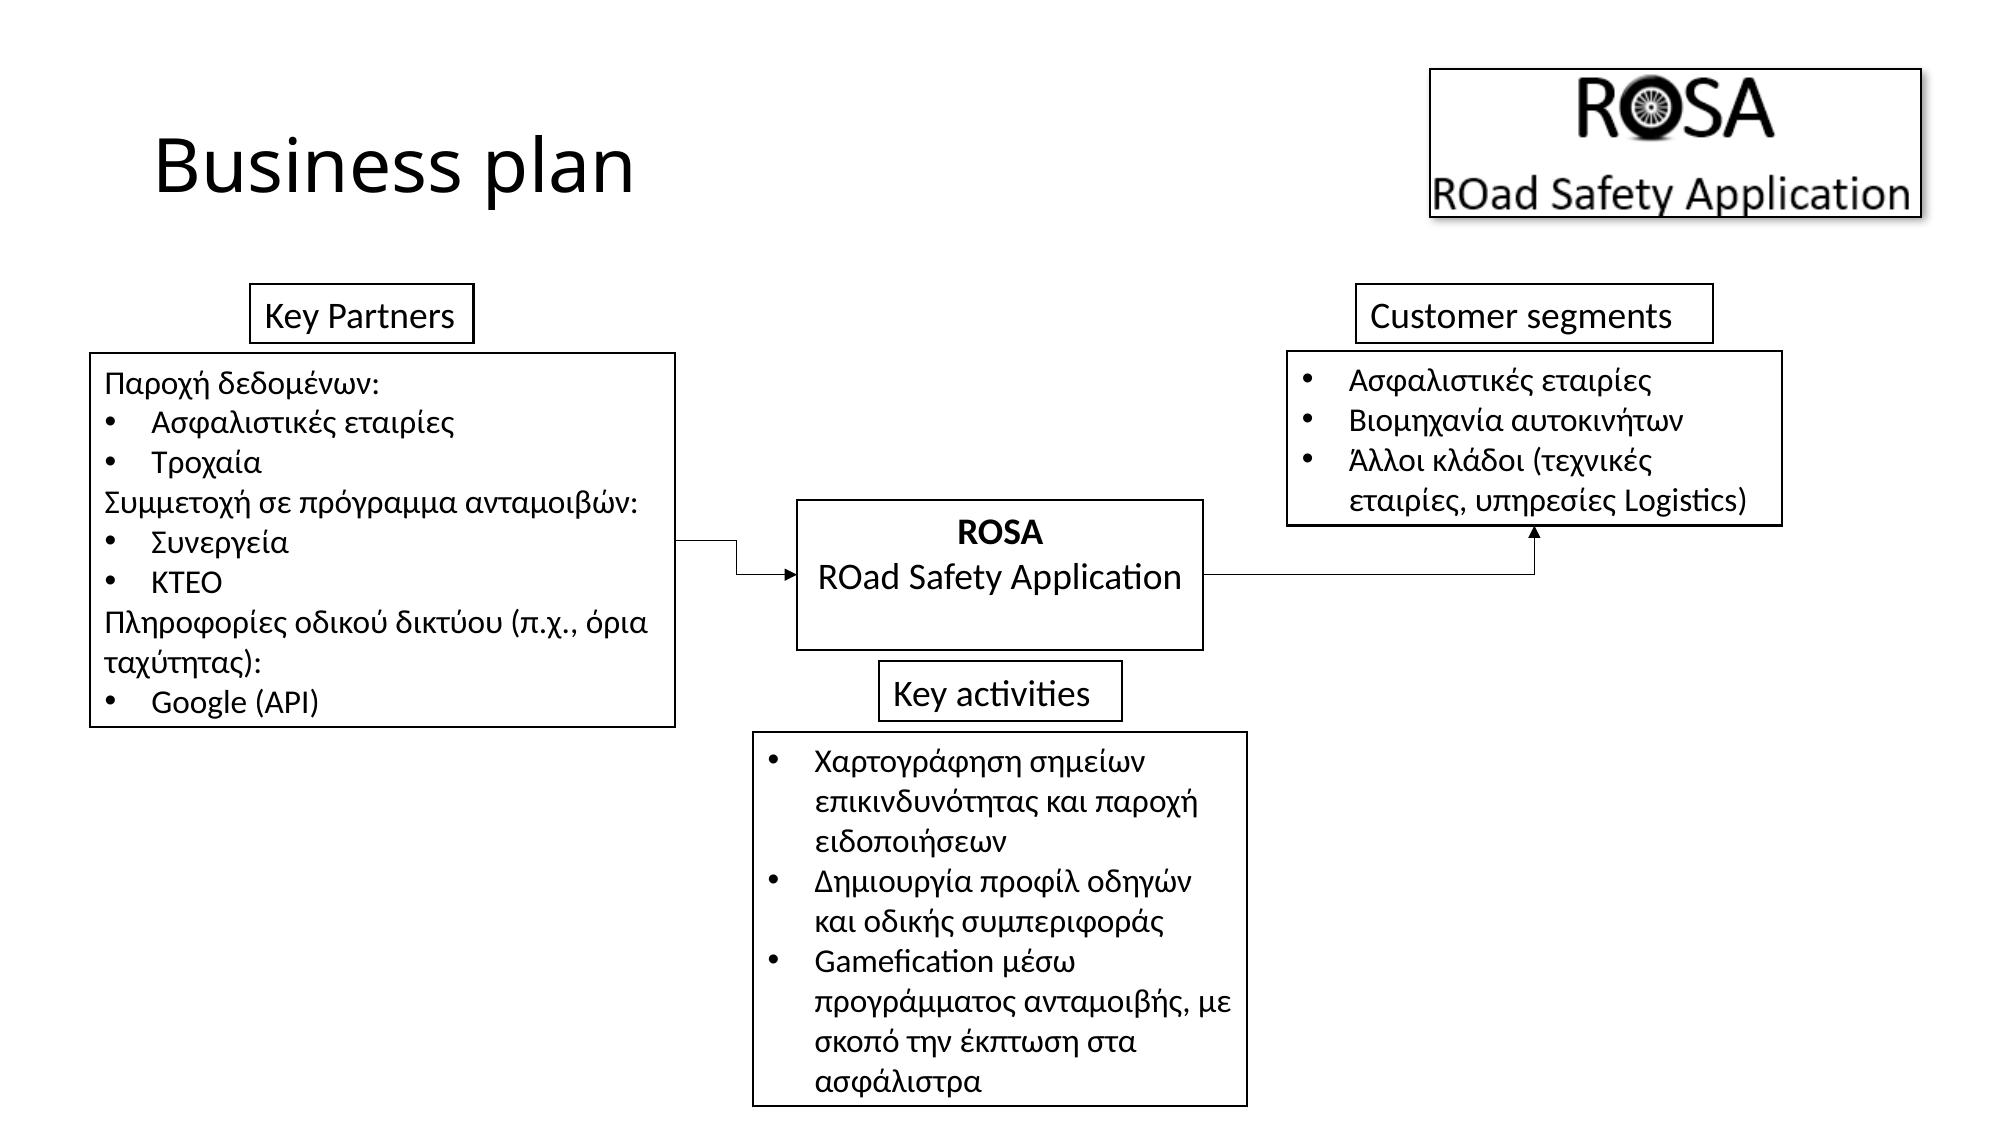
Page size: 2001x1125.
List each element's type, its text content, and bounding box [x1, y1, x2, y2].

text_box Ασφαλιστικές εταιρίες Βιομηχανία αυτοκινήτων Άλλοι κλάδοι (τεχνικές εταιρίες, υπηρεσίες Logistics) [1286, 350, 1783, 527]
text_box Key activities [878, 660, 1123, 722]
text_box Παροχή δεδομένων: Ασφαλιστικές εταιρίες Τροχαία Συμμετοχή σε πρόγραμμα ανταμοιβών: Συνεργεία ΚΤΕΟ Πληροφορίες οδικού δικτύου (π.χ., όρια ταχύτητας): Google (API) [89, 352, 676, 728]
text_box Customer segments [1355, 283, 1714, 344]
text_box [1203, 527, 1535, 576]
picture [1430, 70, 1920, 216]
text_box ROSA ROad Safety Application [796, 499, 1204, 651]
text_box Key Partners [249, 283, 475, 344]
title Business plan [137, 59, 1863, 278]
text_box Χαρτογράφηση σημείων επικινδυνότητας και παροχή ειδοποιήσεων Δημιουργία προφίλ οδηγών και οδικής συμπεριφοράς Gamefication μέσω προγράμματος ανταμοιβής, με σκοπό την έκπτωση στα ασφάλιστρα [752, 731, 1248, 1107]
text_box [675, 542, 797, 576]
